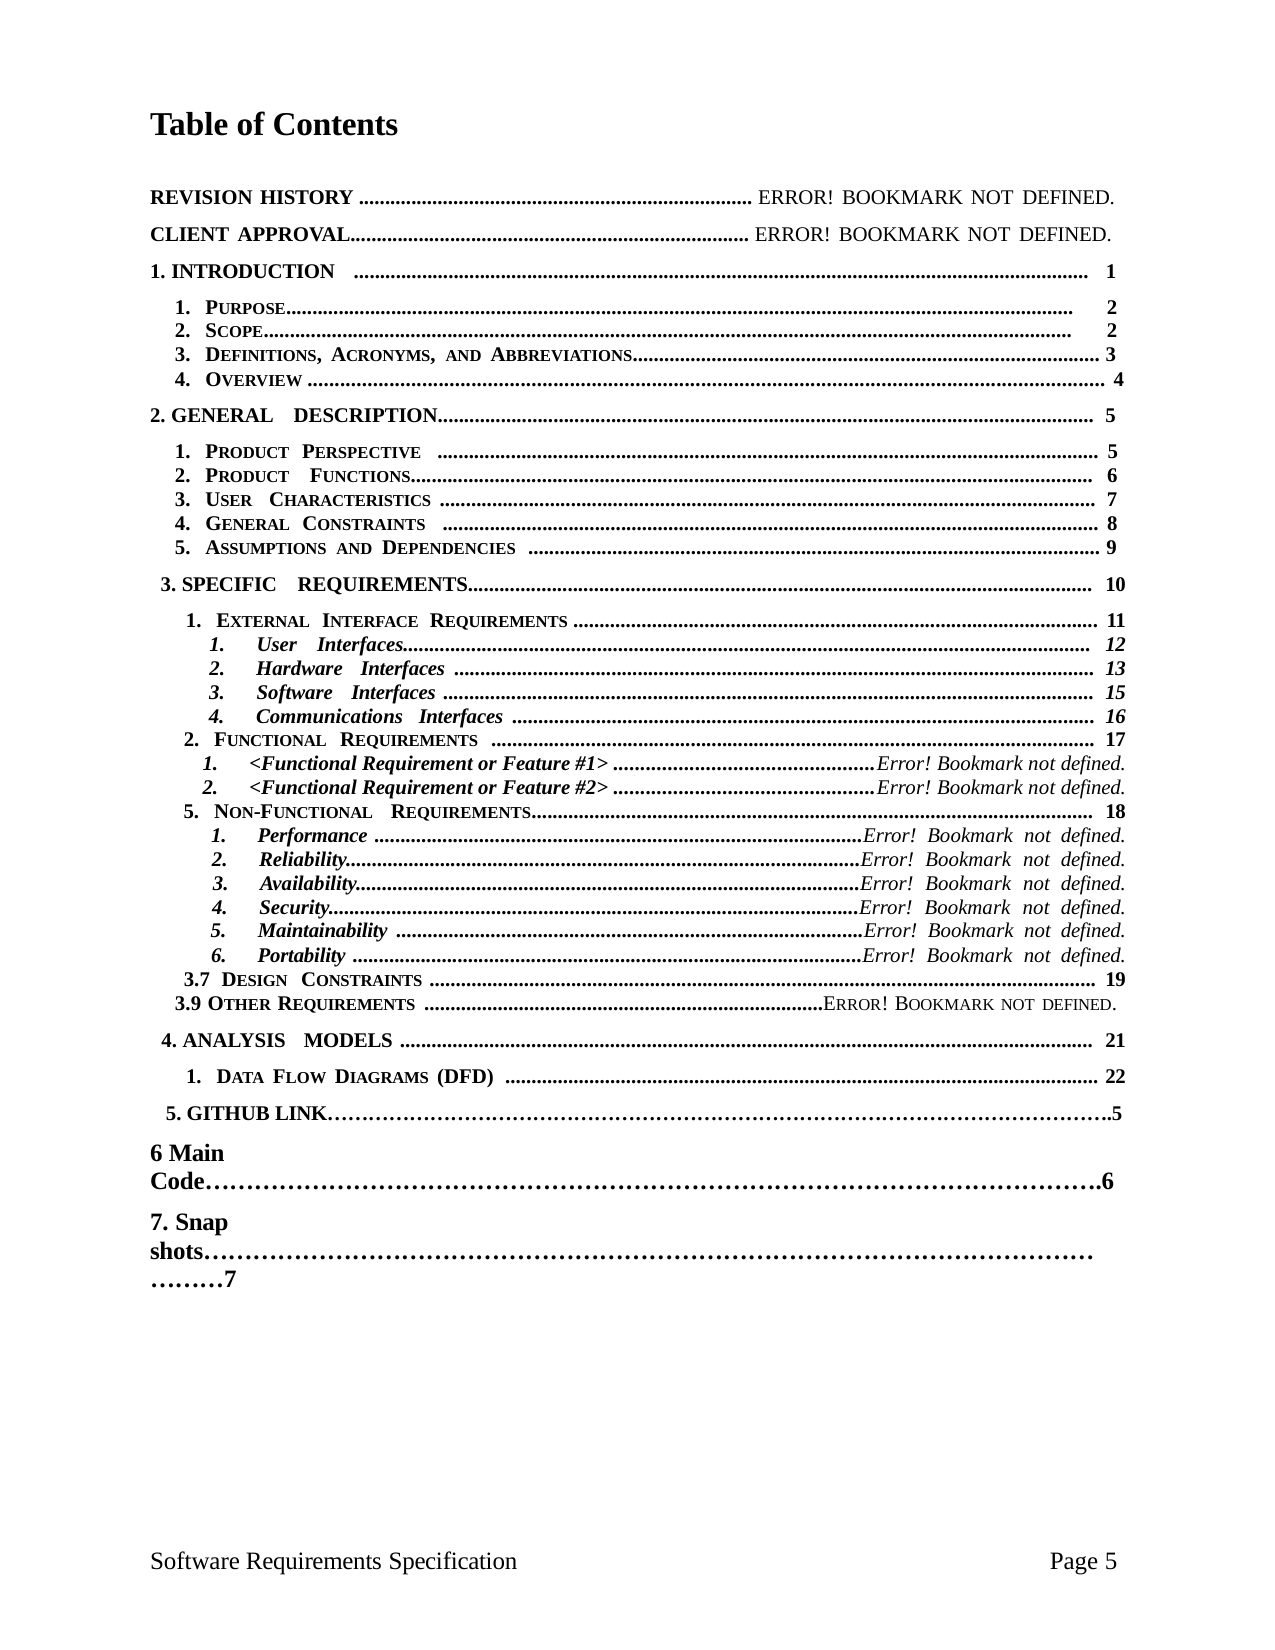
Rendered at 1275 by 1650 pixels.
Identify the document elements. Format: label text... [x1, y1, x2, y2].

footer Software Requirements Specification [147, 1545, 526, 1650]
slide_number Page 5 [1043, 1545, 1134, 1650]
text_box Table of Contents REVISION HISTORY ........................................................................... ERROR! BOOKMARK NOT DEFINED. CLIENT APPROVAL............................................................................ ERROR! BOOKMARK NOT DEFINED. INTRODUCTION ............................................................................................................................................ 1 PURPOSE...................................................................................................................................................... 2 SCOPE.......................................................................................................................................................... 2 DEFINITIONS, ACRONYMS, AND ABBREVIATIONS......................................................................................... 3 OVERVIEW .................................................................................................................................................. 4 GENERAL DESCRIPTION............................................................................................................................. 5 PRODUCT PERSPECTIVE .............................................................................................................................. 5 PRODUCT FUNCTIONS.................................................................................................................................. 6 USER CHARACTERISTICS ............................................................................................................................. 7 GENERAL CONSTRAINTS ............................................................................................................................. 8 ASSUMPTIONS AND DEPENDENCIES ............................................................................................................. 9 SPECIFIC REQUIREMENTS....................................................................................................................... 10 EXTERNAL INTERFACE REQUIREMENTS .................................................................................................... 11 User Interfaces................................................................................................................................... 12 Hardware Interfaces .......................................................................................................................... 13 Software Interfaces ............................................................................................................................ 15 Communications Interfaces ............................................................................................................... 16 FUNCTIONAL REQUIREMENTS ................................................................................................................... 17 <Functional Requirement or Feature #1> ................................................Error! Bookmark not defined. <Functional Requirement or Feature #2> ................................................Error! Bookmark not defined. NON-FUNCTIONAL REQUIREMENTS........................................................................................................... 18 Performance .............................................................................................Error! Bookmark not defined. Reliability..................................................................................................Error! Bookmark not defined. Availability................................................................................................Error! Bookmark not defined. Security.....................................................................................................Error! Bookmark not defined. Maintainability .........................................................................................Error! Bookmark not defined. Portability .................................................................................................Error! Bookmark not defined. 3.7 DESIGN CONSTRAINTS ............................................................................................................................... 19 3.9 OTHER REQUIREMENTS ............................................................................ERROR! BOOKMARK NOT DEFINED. ANALYSIS MODELS .................................................................................................................................... 21 DATA FLOW DIAGRAMS (DFD) ................................................................................................................. 22 GITHUB LINK…………………………………………………………………………………………………….5 6 Main Code……………………………………………………………………………………………….6 7. Snap shots……………………………………………………………………………………………… ………7 [147, 70, 1127, 1293]
